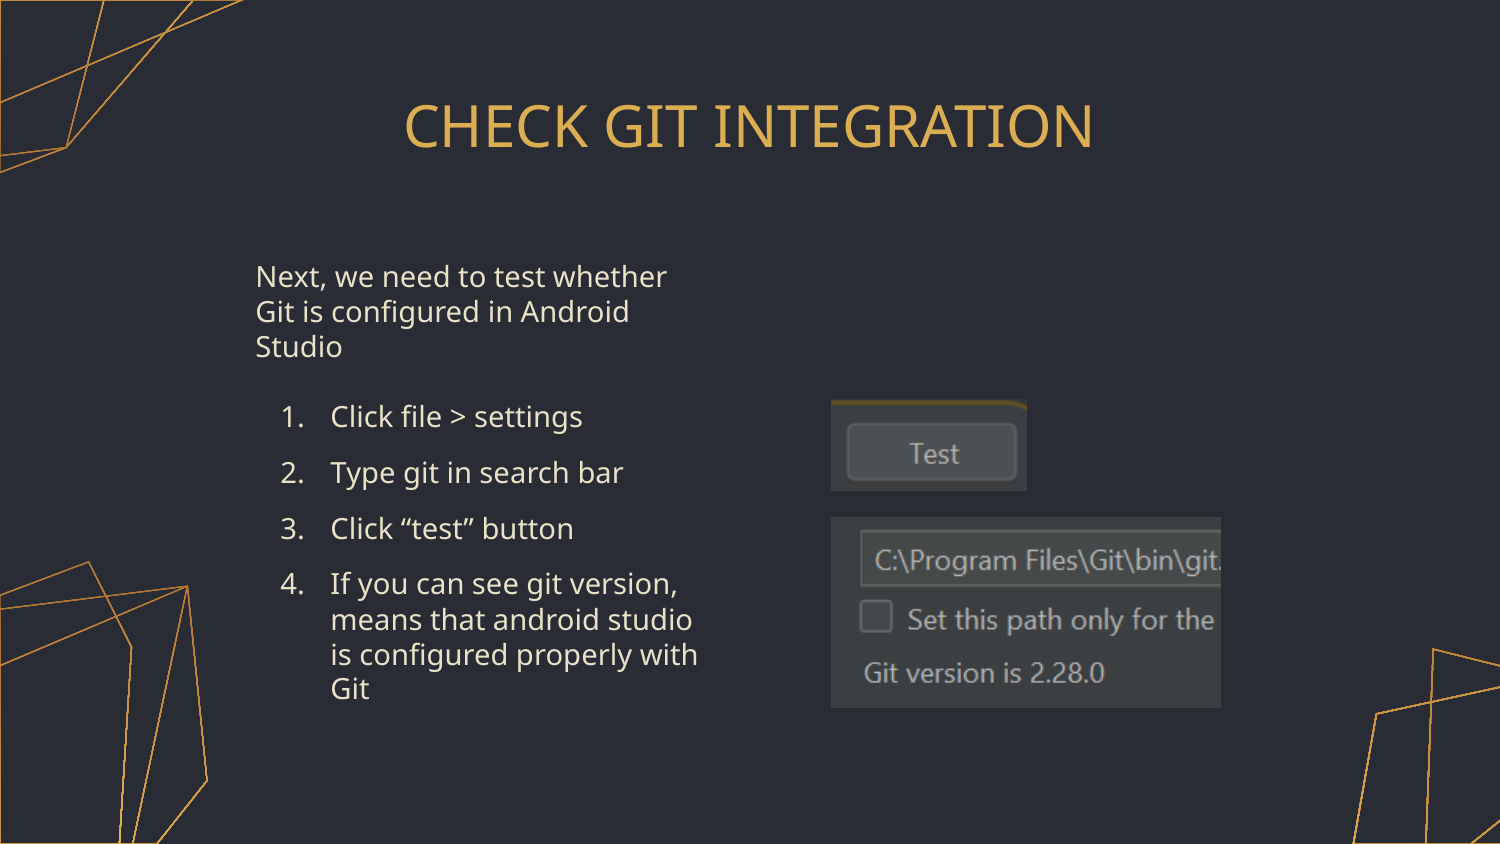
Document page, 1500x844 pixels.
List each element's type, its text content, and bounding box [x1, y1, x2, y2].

picture [831, 517, 1221, 709]
list Next, we need to test whether Git is configured in Android Studio Click file > settings Type git in search bar Click “test” button If you can see git version, means that android studio is configured properly with Git [240, 256, 724, 709]
picture [831, 399, 1028, 491]
title CHECK GIT INTEGRATION [327, 88, 1173, 160]
